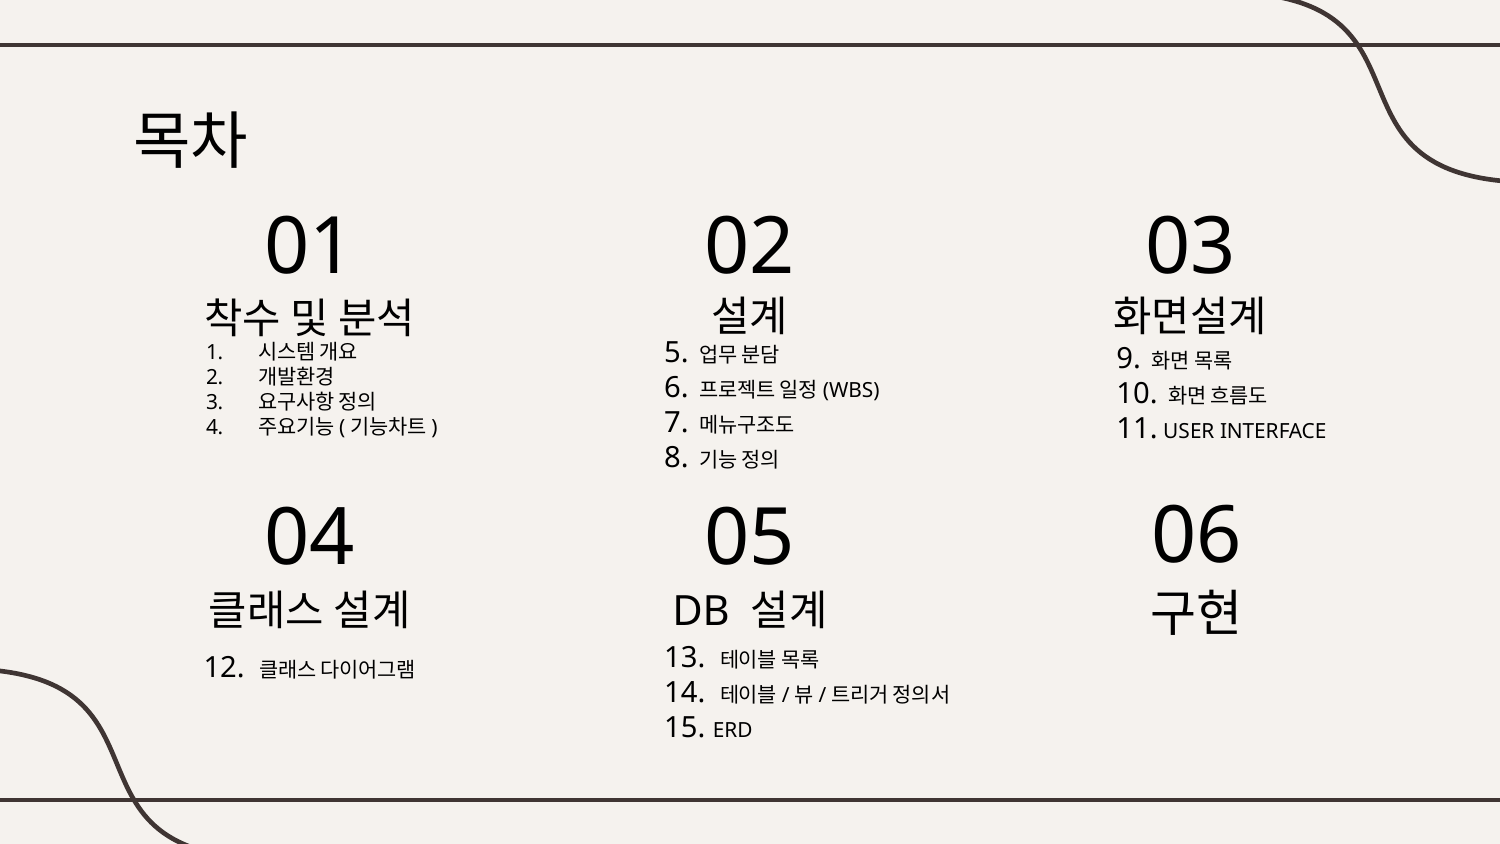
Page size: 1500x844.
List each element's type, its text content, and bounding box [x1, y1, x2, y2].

subtitle 시스템 개요 개발환경 요구사항 정의 주요기능(기능차트) [168, 324, 552, 418]
title 03 [1123, 179, 1257, 274]
title 목차 [59, 85, 323, 180]
title DB 설계 [558, 568, 942, 635]
title 화면설계 [998, 275, 1382, 342]
subtitle 12. 클래스 다이어그램 [118, 632, 502, 727]
title 클래스 설계 [118, 568, 502, 632]
title 설계 [558, 275, 942, 342]
title 01 [243, 179, 377, 274]
title 02 [683, 179, 817, 274]
subtitle 9. 화면 목록 10. 화면 흐름도 11. USER INTERFACE [1101, 324, 1426, 418]
title 05 [683, 470, 817, 565]
title 04 [243, 470, 377, 565]
title 착수 및 분석 [147, 276, 472, 339]
subtitle 13. 테이블 목록 14. 테이블/뷰/트리거 정의서 15. ERD [649, 622, 982, 717]
title 06 [1130, 468, 1264, 563]
subtitle 5. 업무 분담 6. 프로젝트 일정(WBS) 7. 메뉴구조도 8. 기능 정의 [649, 318, 968, 413]
title 구현 [1004, 566, 1389, 634]
